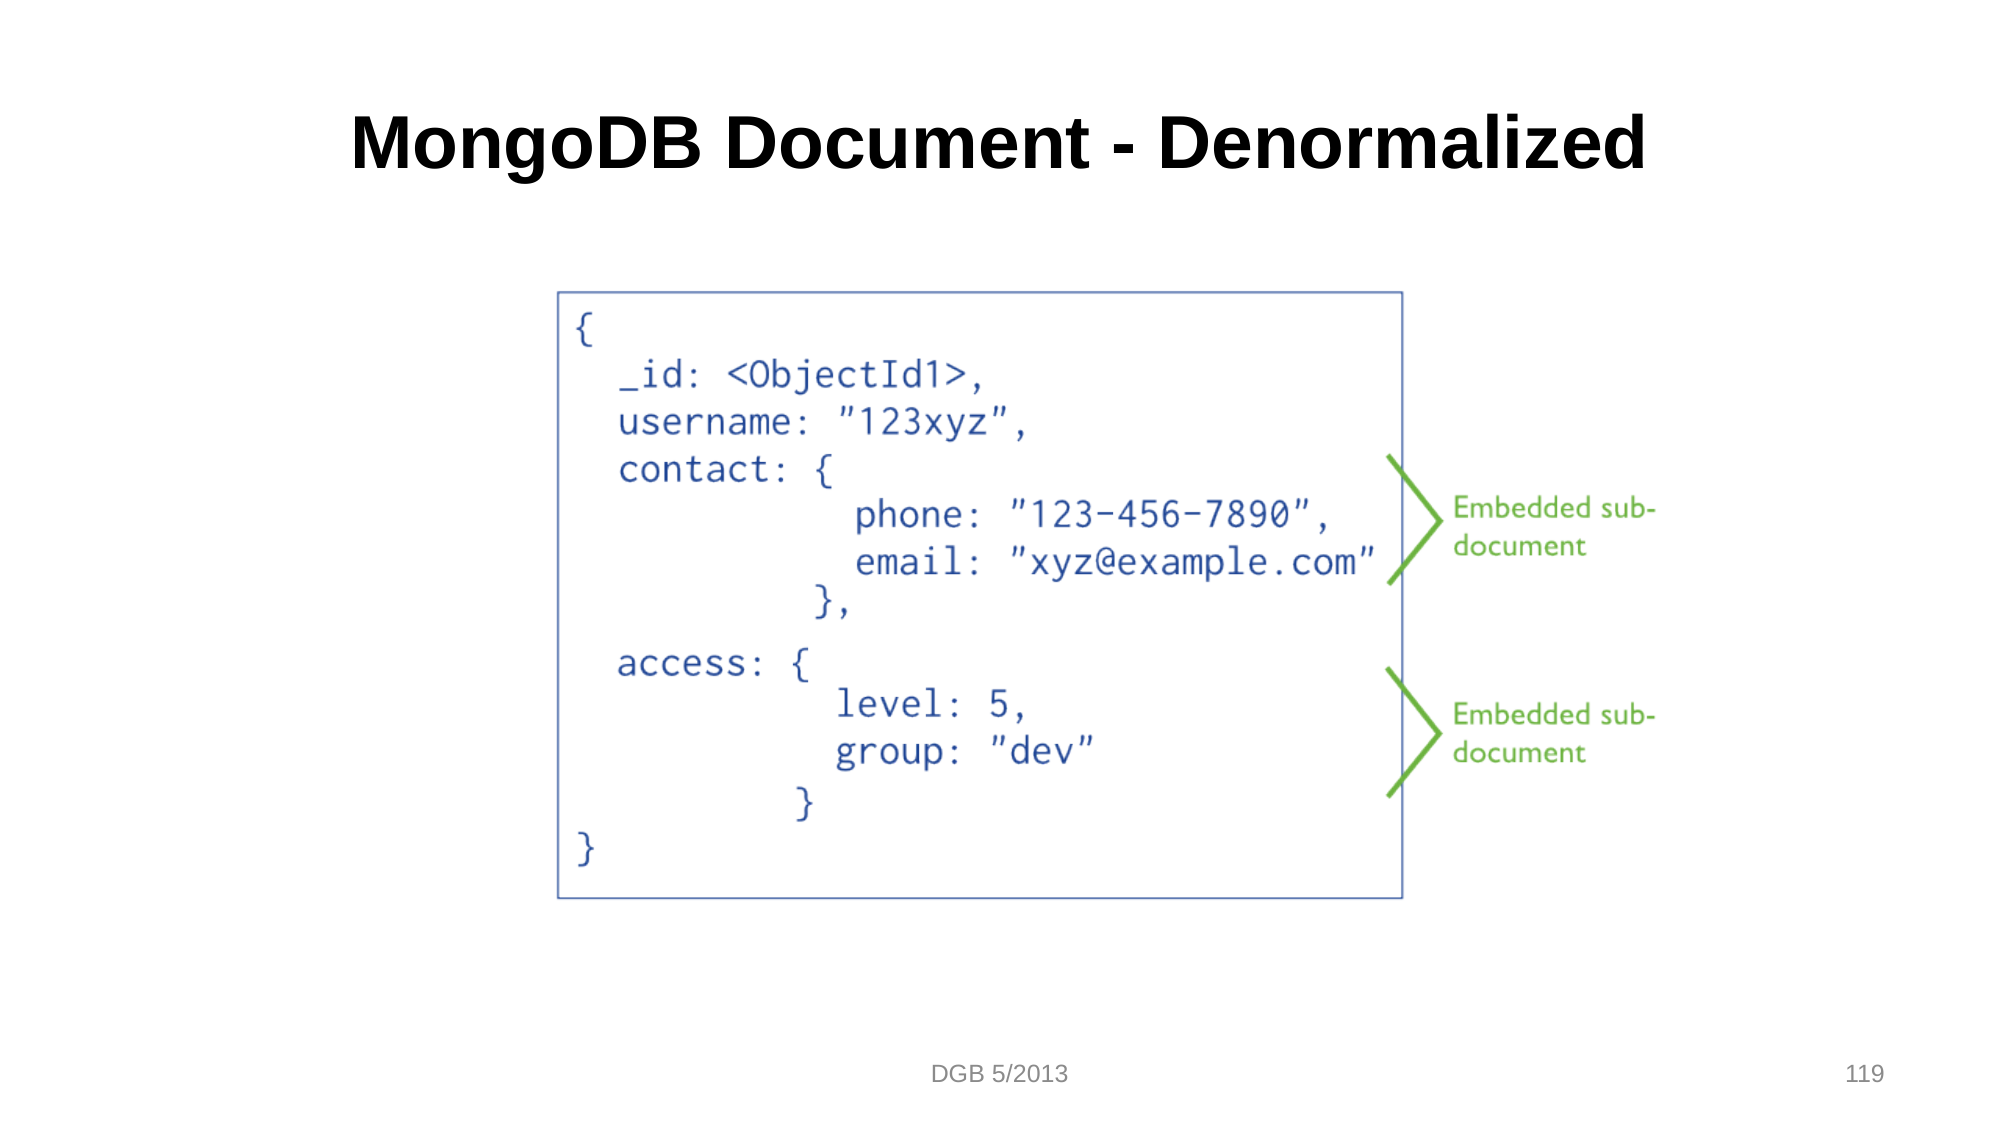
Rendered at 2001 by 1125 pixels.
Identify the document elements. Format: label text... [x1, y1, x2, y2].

footer DGB 5/2013 [683, 1042, 1317, 1103]
picture [549, 274, 1676, 910]
title MongoDB Document - Denormalized [99, 45, 1900, 233]
slide_number 119 [1433, 1042, 1900, 1103]
